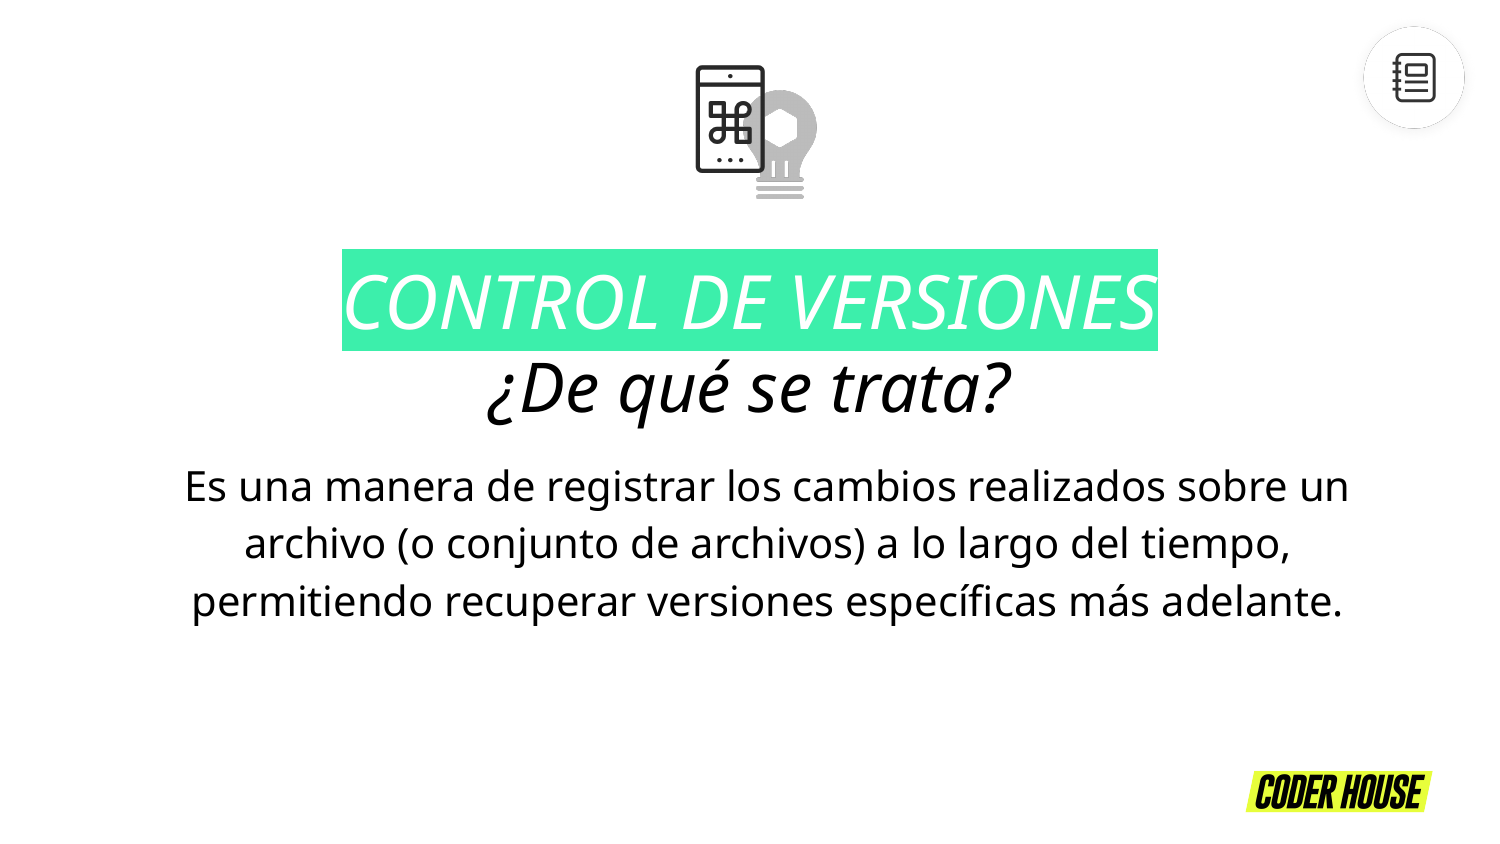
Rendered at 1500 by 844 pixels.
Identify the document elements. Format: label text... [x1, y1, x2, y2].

picture [1241, 764, 1437, 819]
picture [1351, 14, 1477, 141]
text_box Es una manera de registrar los cambios realizados sobre un archivo (o conjunto de archivos) a lo largo del tiempo, permitiendo recuperar versiones específicas más adelante. [148, 437, 1388, 716]
text_box CONTROL DE VERSIONES ¿De qué se trata? [193, 239, 1307, 365]
picture [687, 63, 825, 201]
